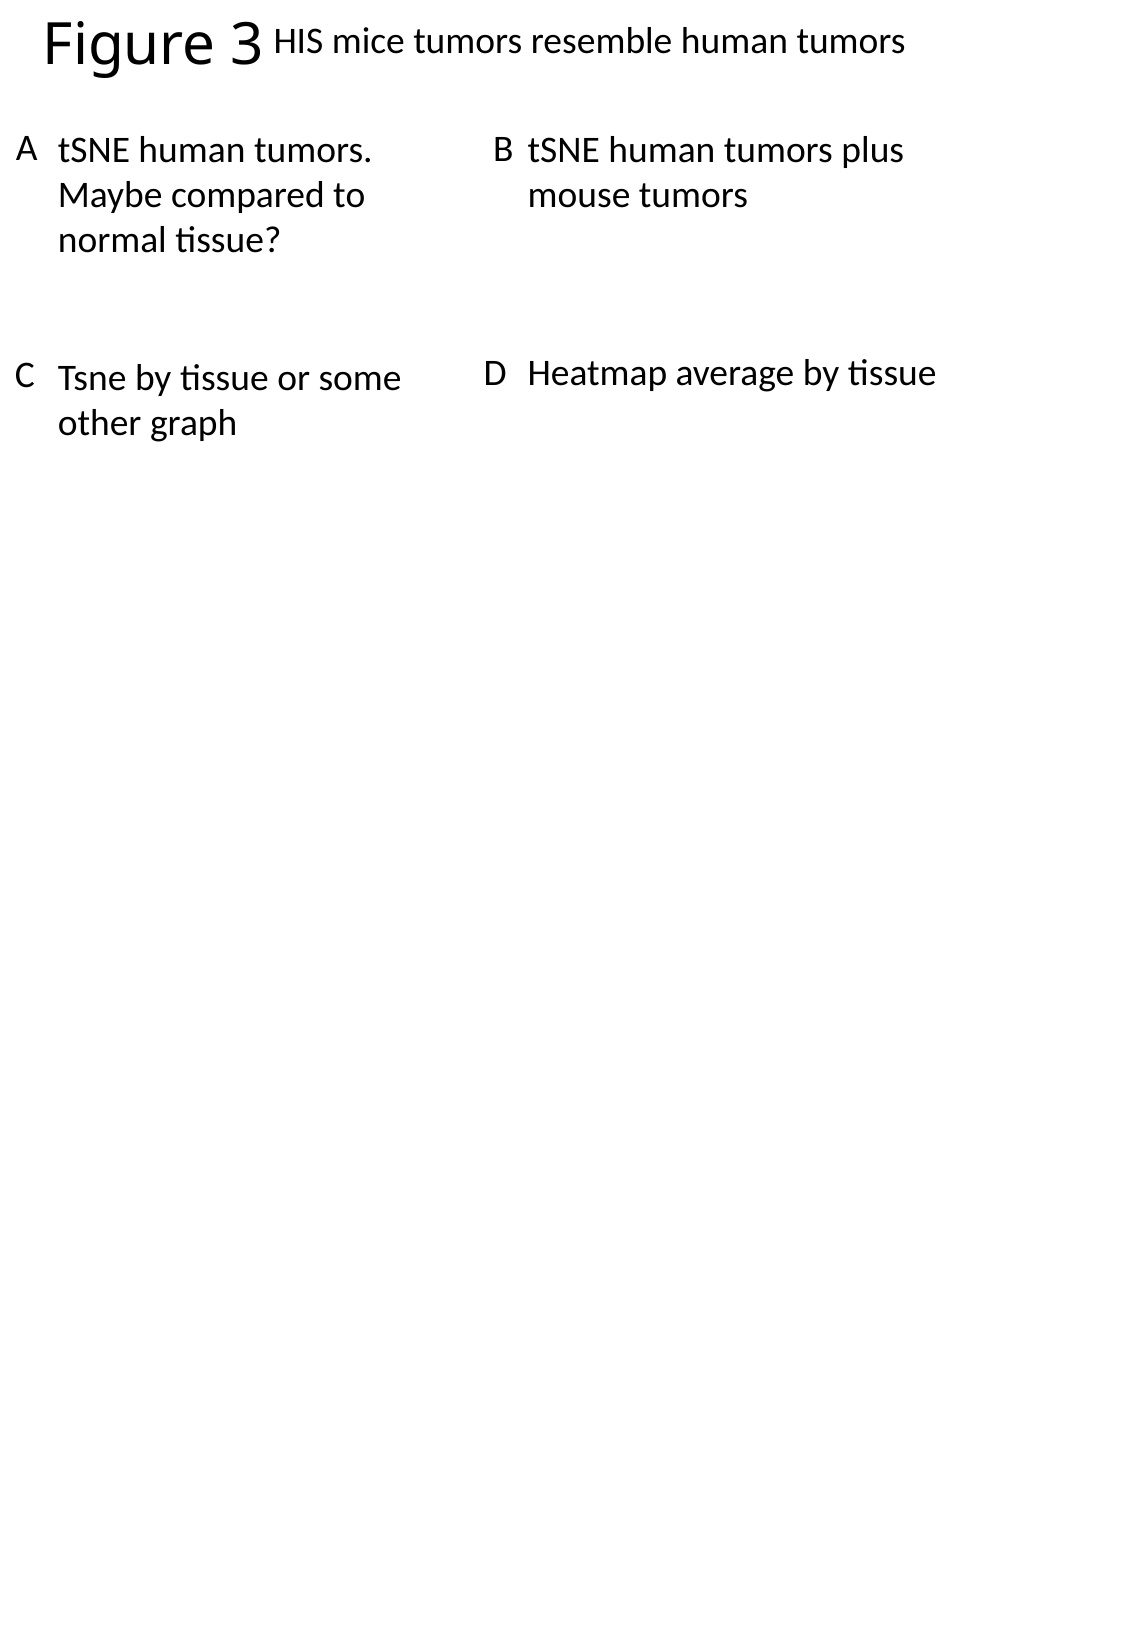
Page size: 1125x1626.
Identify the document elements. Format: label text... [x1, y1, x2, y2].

text_box D [468, 340, 512, 401]
text_box B [478, 116, 535, 177]
text_box Tsne by tissue or some other graph [43, 345, 479, 451]
text_box C [0, 342, 57, 403]
text_box tSNE human tumors. Maybe compared to normal tissue? [43, 117, 437, 267]
text_box tSNE human tumors plus mouse tumors [512, 118, 997, 223]
text_box Heatmap average by tissue [512, 340, 997, 401]
text_box A [1, 115, 58, 176]
title Figure 3 [0, 4, 308, 85]
text_box HIS mice tumors resemble human tumors [258, 8, 1096, 69]
